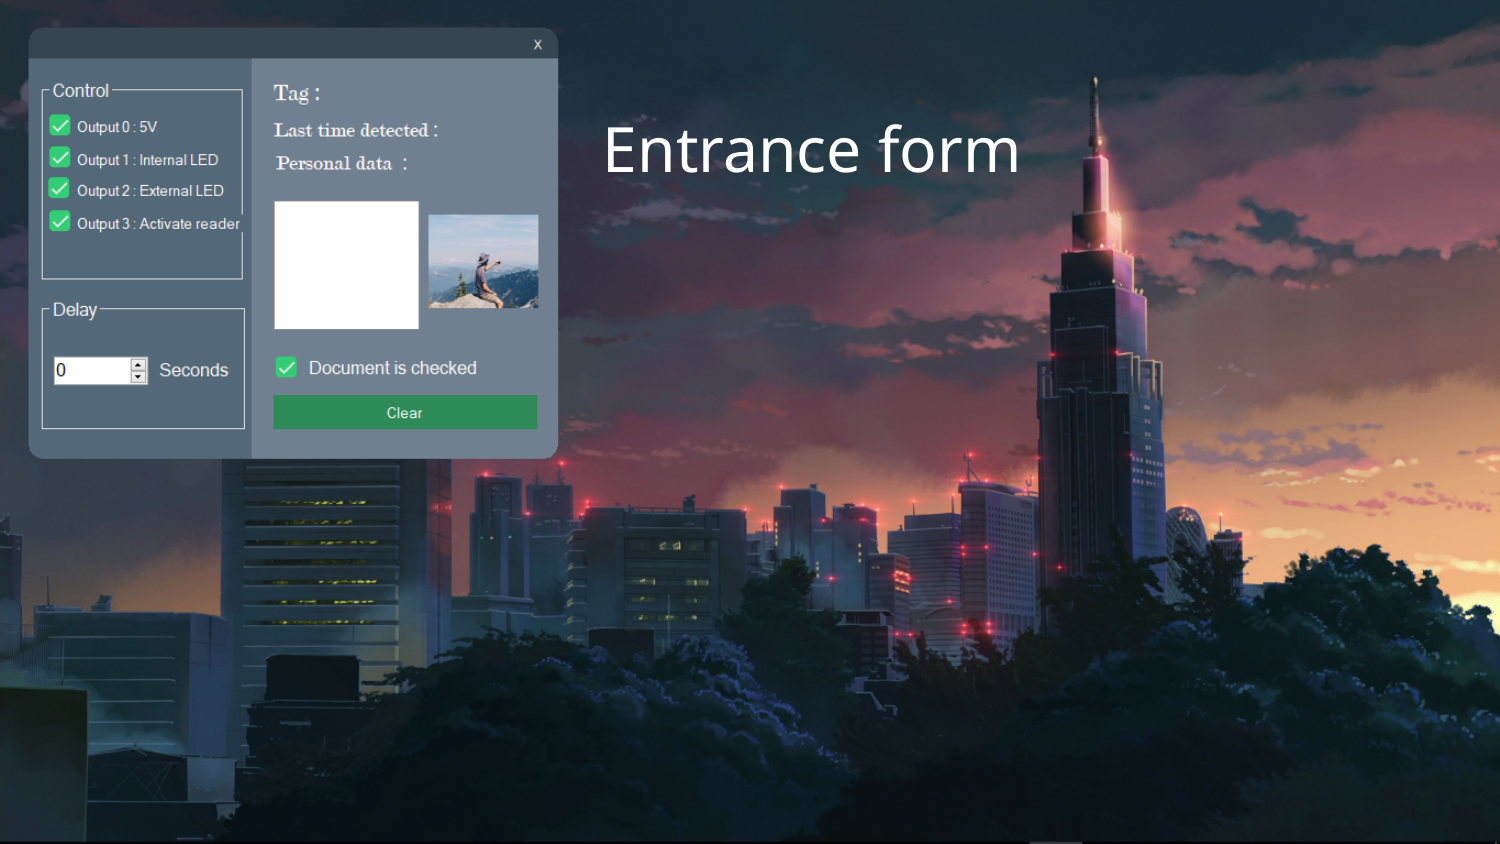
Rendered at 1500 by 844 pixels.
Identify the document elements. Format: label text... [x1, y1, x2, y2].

picture [0, 0, 1500, 844]
title Entrance form [587, 95, 1500, 189]
